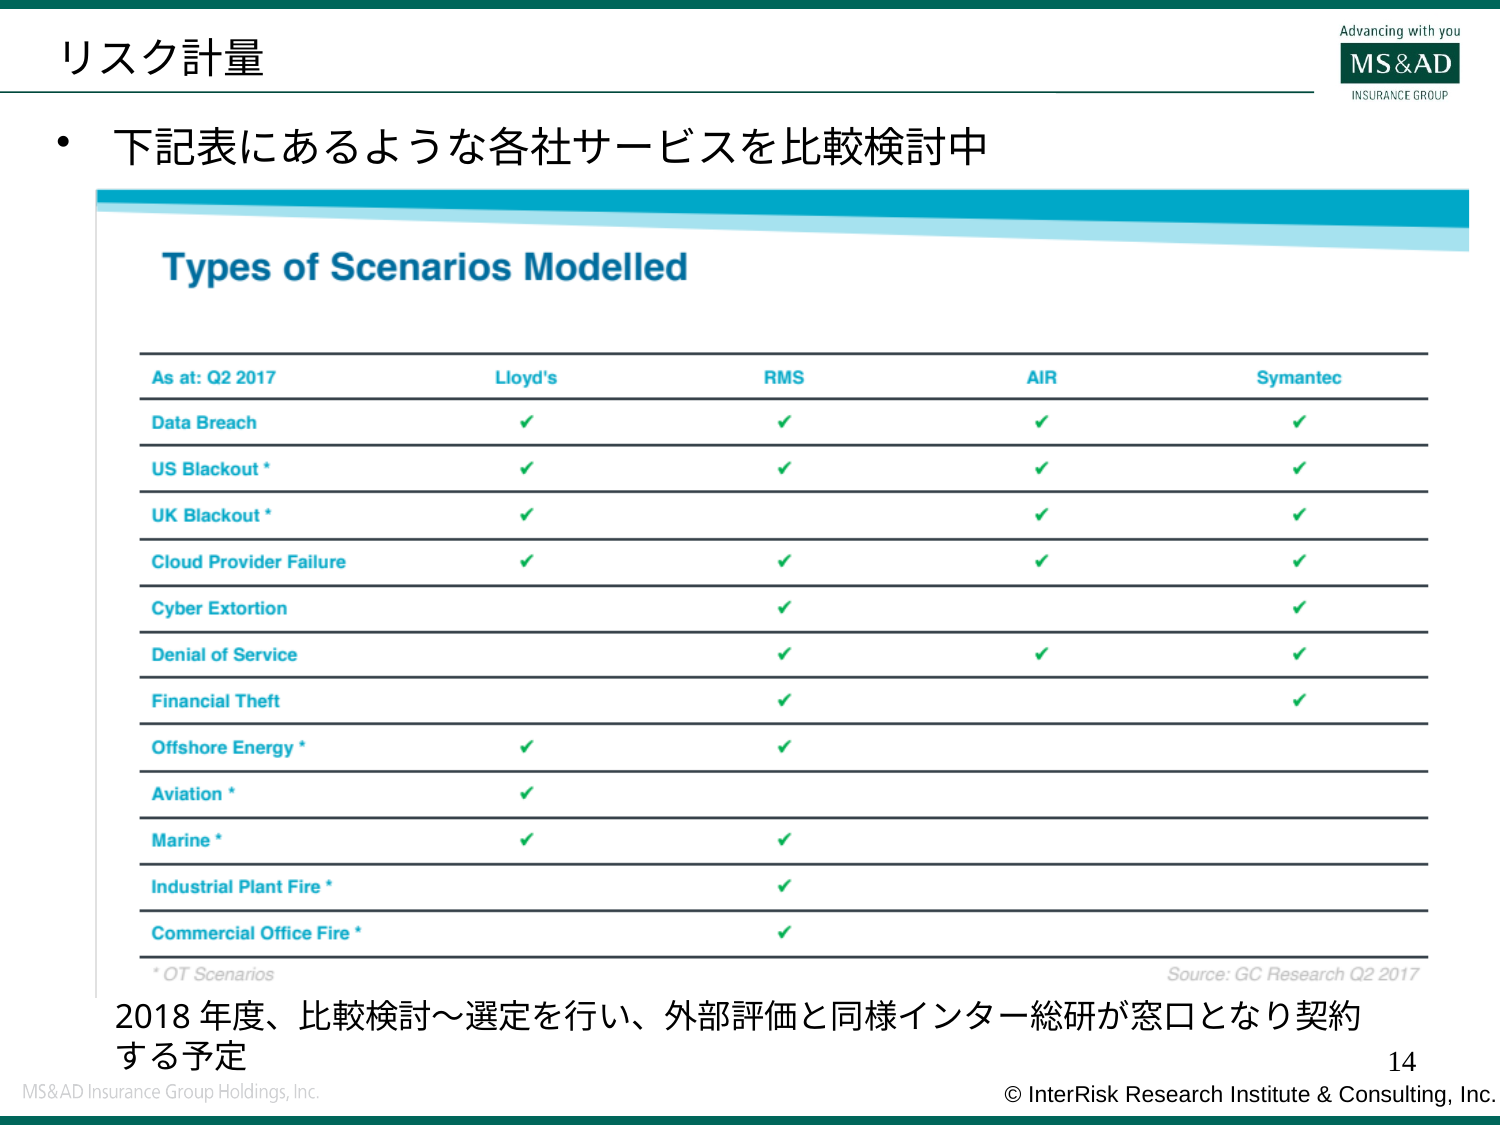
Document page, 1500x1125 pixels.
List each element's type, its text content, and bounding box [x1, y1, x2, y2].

picture [0, 1116, 1500, 1125]
list 下記表にあるような各社サービスを比較検討中 [41, 113, 1459, 1035]
picture [88, 170, 1470, 999]
picture [1328, 13, 1471, 111]
picture [0, 0, 1500, 9]
picture [23, 1083, 319, 1103]
title リスク計量 [41, 23, 1329, 91]
text_box 2018年度、比較検討〜選定を行い、外部評価と同様インター総研が窓口となり契約する予定 [100, 1006, 1406, 1083]
slide_number 13 [1406, 1035, 1432, 1075]
